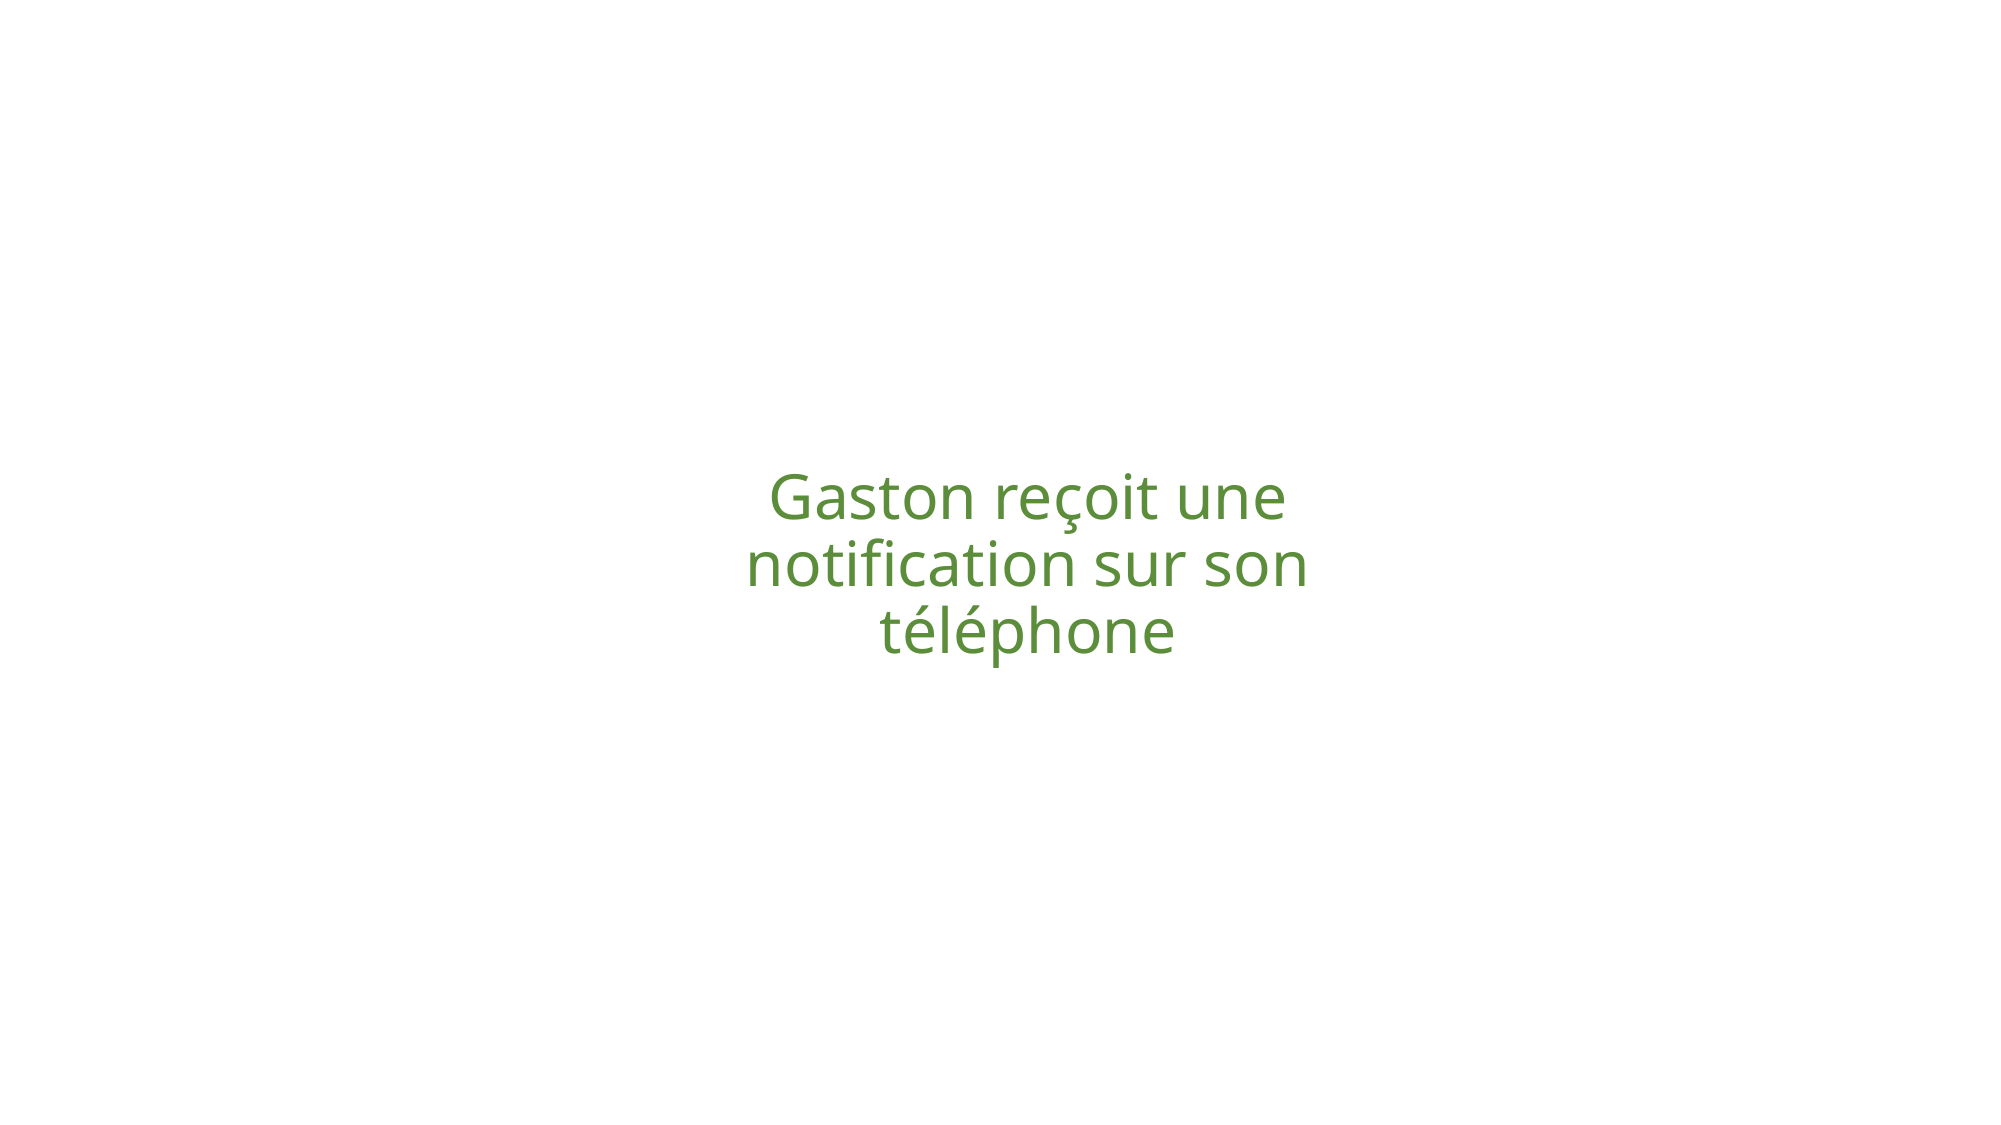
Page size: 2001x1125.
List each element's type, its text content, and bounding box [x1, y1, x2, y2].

title Gaston reçoit une notification sur son téléphone [678, 457, 1379, 676]
